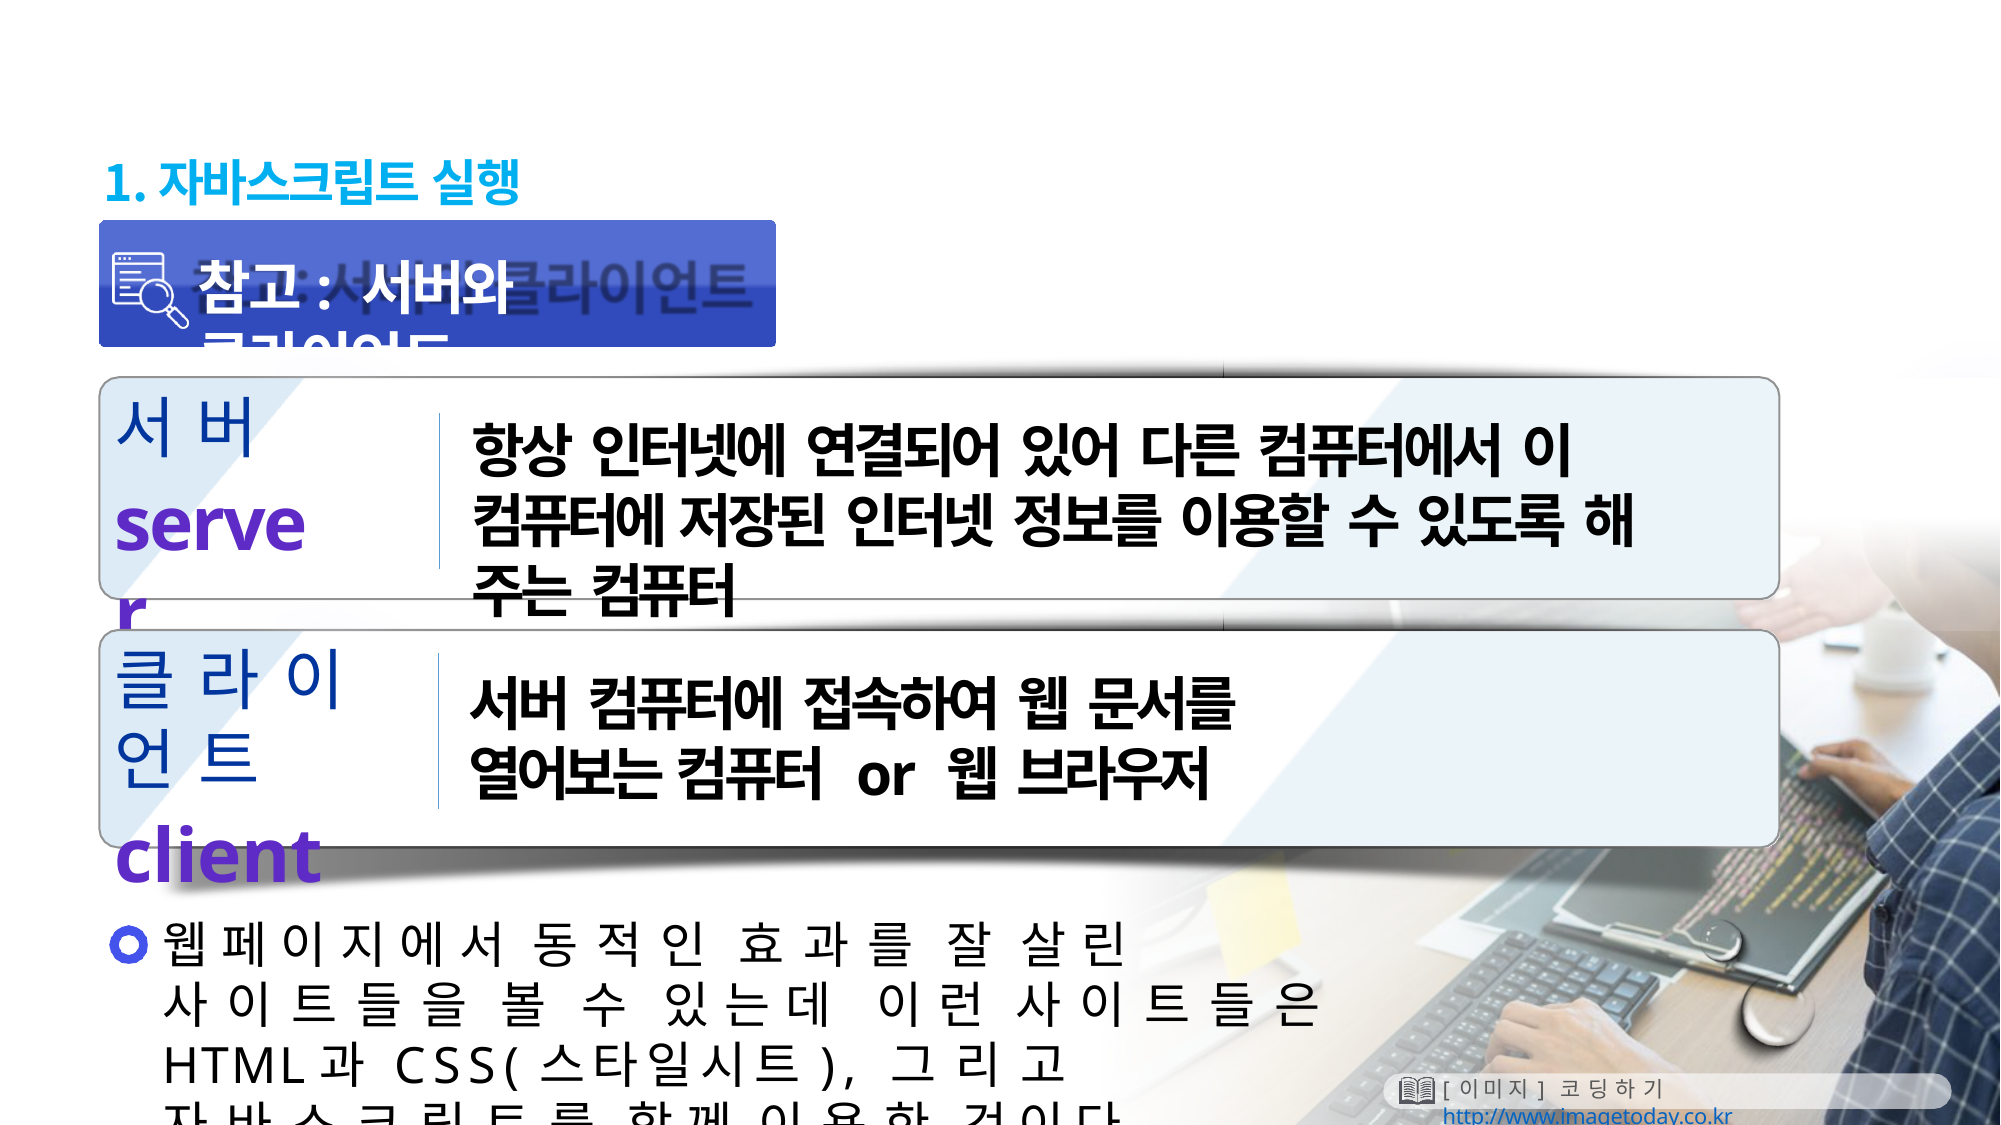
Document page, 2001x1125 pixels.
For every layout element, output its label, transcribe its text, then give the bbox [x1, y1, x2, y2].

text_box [98, 593, 2000, 1109]
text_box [99, 1109, 2000, 1125]
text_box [108, 412, 440, 964]
text_box 자바스크립트 기초 자바스크립트 실행 참고: 서버와 클라이언트 [23, 23, 764, 392]
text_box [99, 220, 2000, 341]
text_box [98, 341, 2000, 593]
